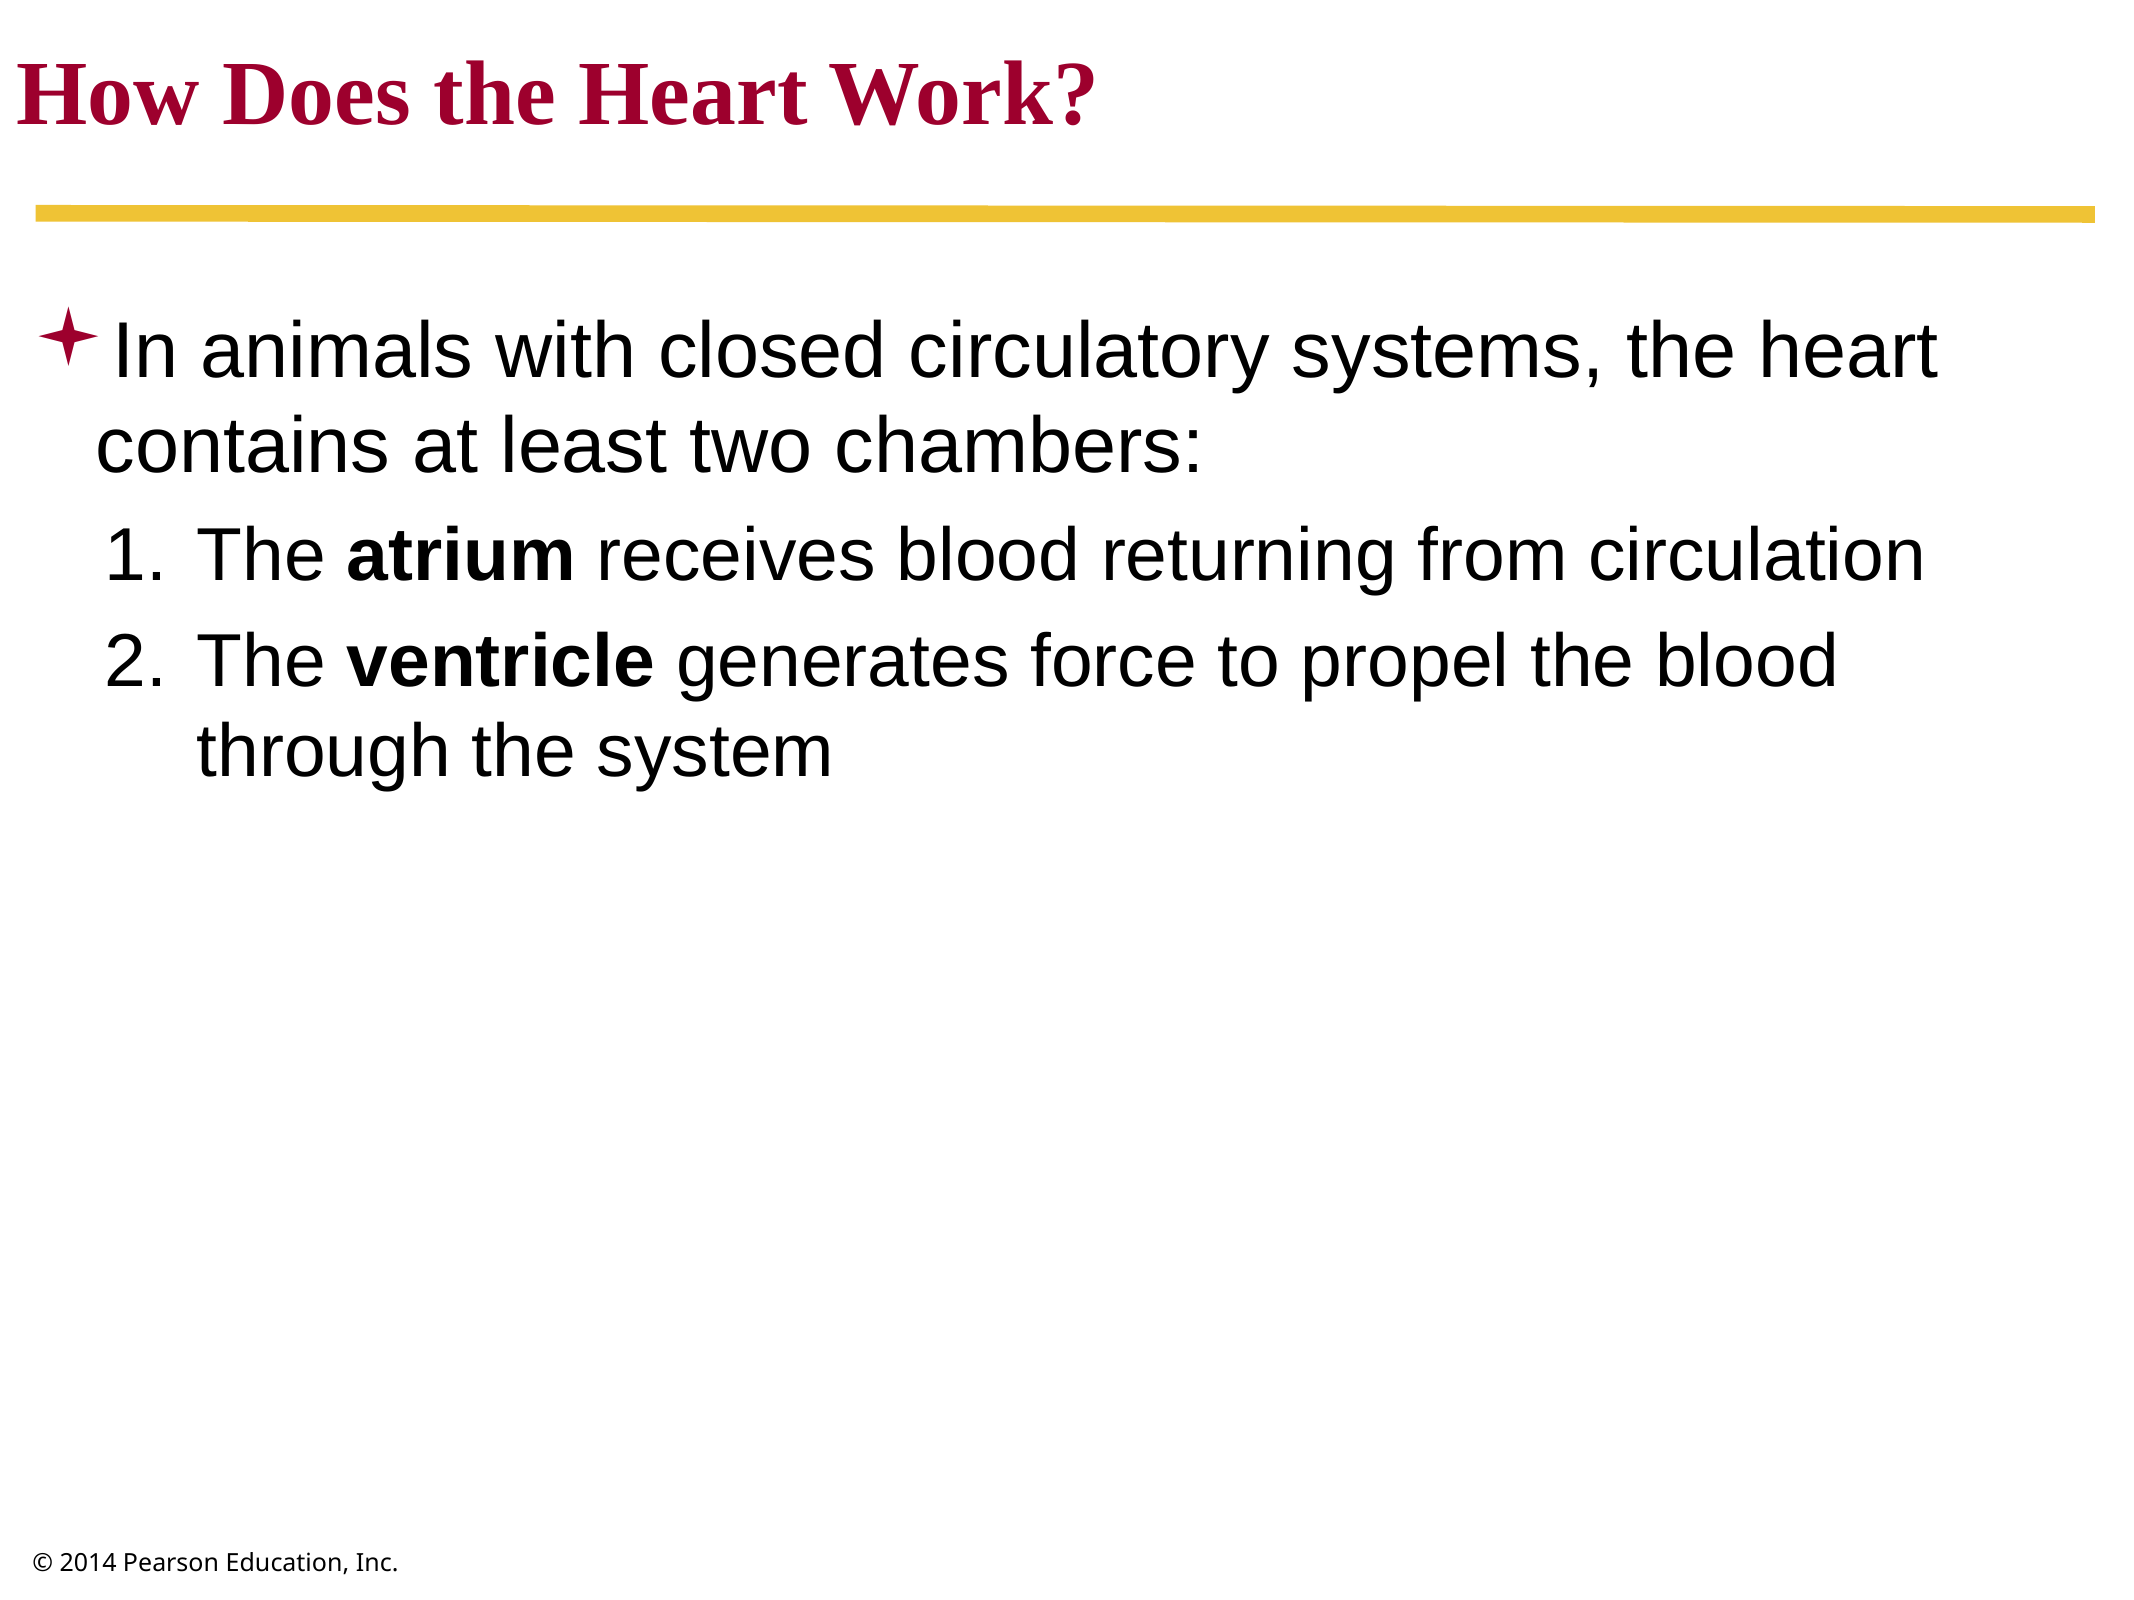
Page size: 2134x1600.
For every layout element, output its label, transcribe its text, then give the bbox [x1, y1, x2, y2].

title How Does the Heart Work? [15, 44, 2064, 238]
list In animals with closed circulatory systems, the heart contains at least two chambers: The atrium receives blood returning from circulation The ventricle generates force to propel the blood through the system [33, 297, 2082, 1406]
